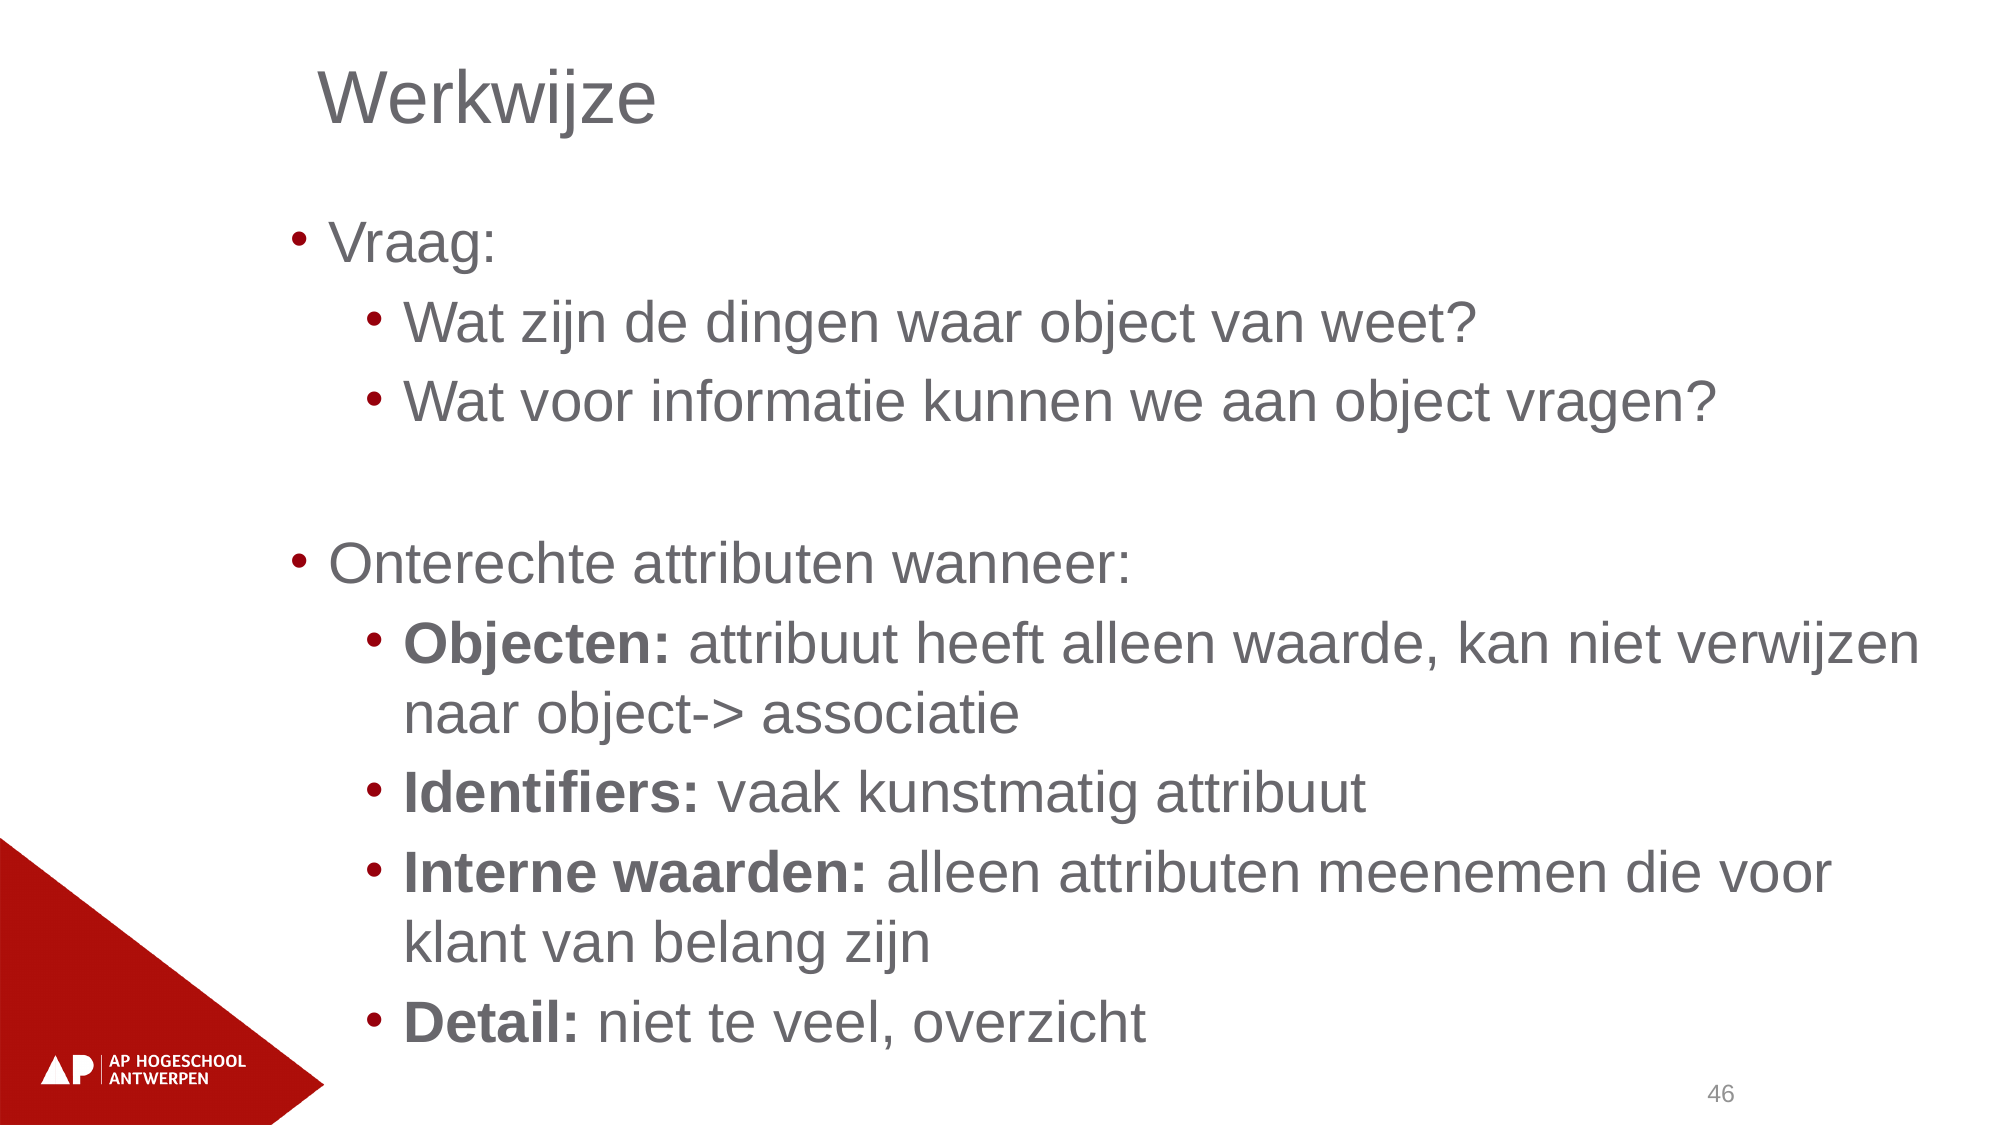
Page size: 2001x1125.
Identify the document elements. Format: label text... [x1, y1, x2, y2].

picture [0, 831, 328, 1125]
text_box 46 [1400, 1062, 1750, 1122]
text_box Werkwijze [303, 0, 1733, 188]
text_box Vraag: Wat zijn de dingen waar object van weet? Wat voor informatie kunnen we aan object vragen? Onterechte attributen wanneer: Objecten: attribuut heeft alleen waarde, kan niet verwijzen naar object-> associatie Identifiers: vaak kunstmatig attribuut Interne waarden: alleen attributen meenemen die voor klant van belang zijn Detail: niet te veel, overzicht [125, 196, 1981, 977]
